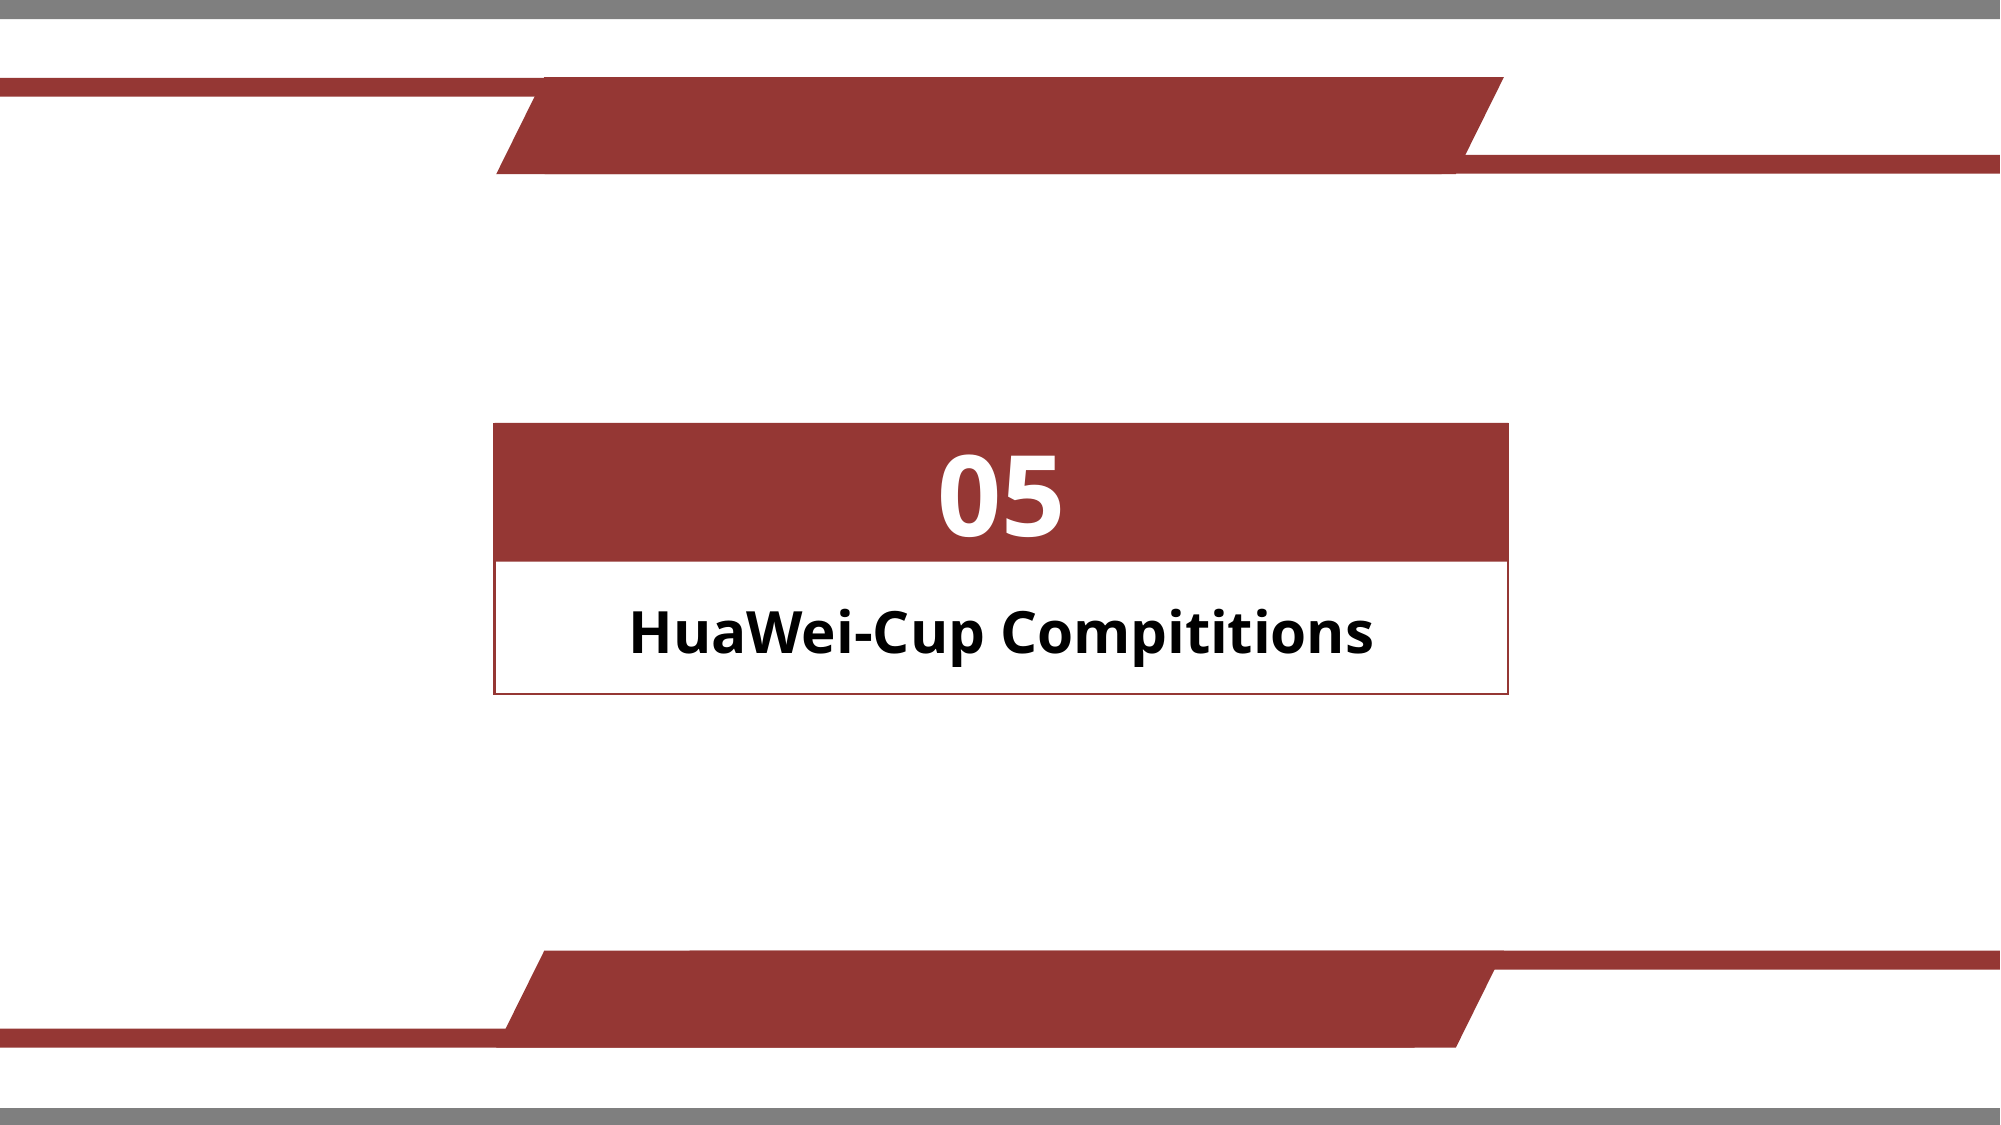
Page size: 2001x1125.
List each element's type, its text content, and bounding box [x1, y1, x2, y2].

text_box 05 [595, 416, 1408, 567]
text_box [493, 422, 595, 563]
text_box [494, 76, 1506, 176]
text_box [0, 0, 2000, 20]
text_box [494, 949, 1506, 1049]
text_box [584, 154, 2000, 175]
text_box [1408, 422, 1509, 563]
text_box [689, 950, 2000, 971]
text_box [0, 77, 542, 98]
text_box [0, 1028, 504, 1049]
text_box [0, 1107, 2000, 1125]
text_box [493, 563, 1509, 695]
